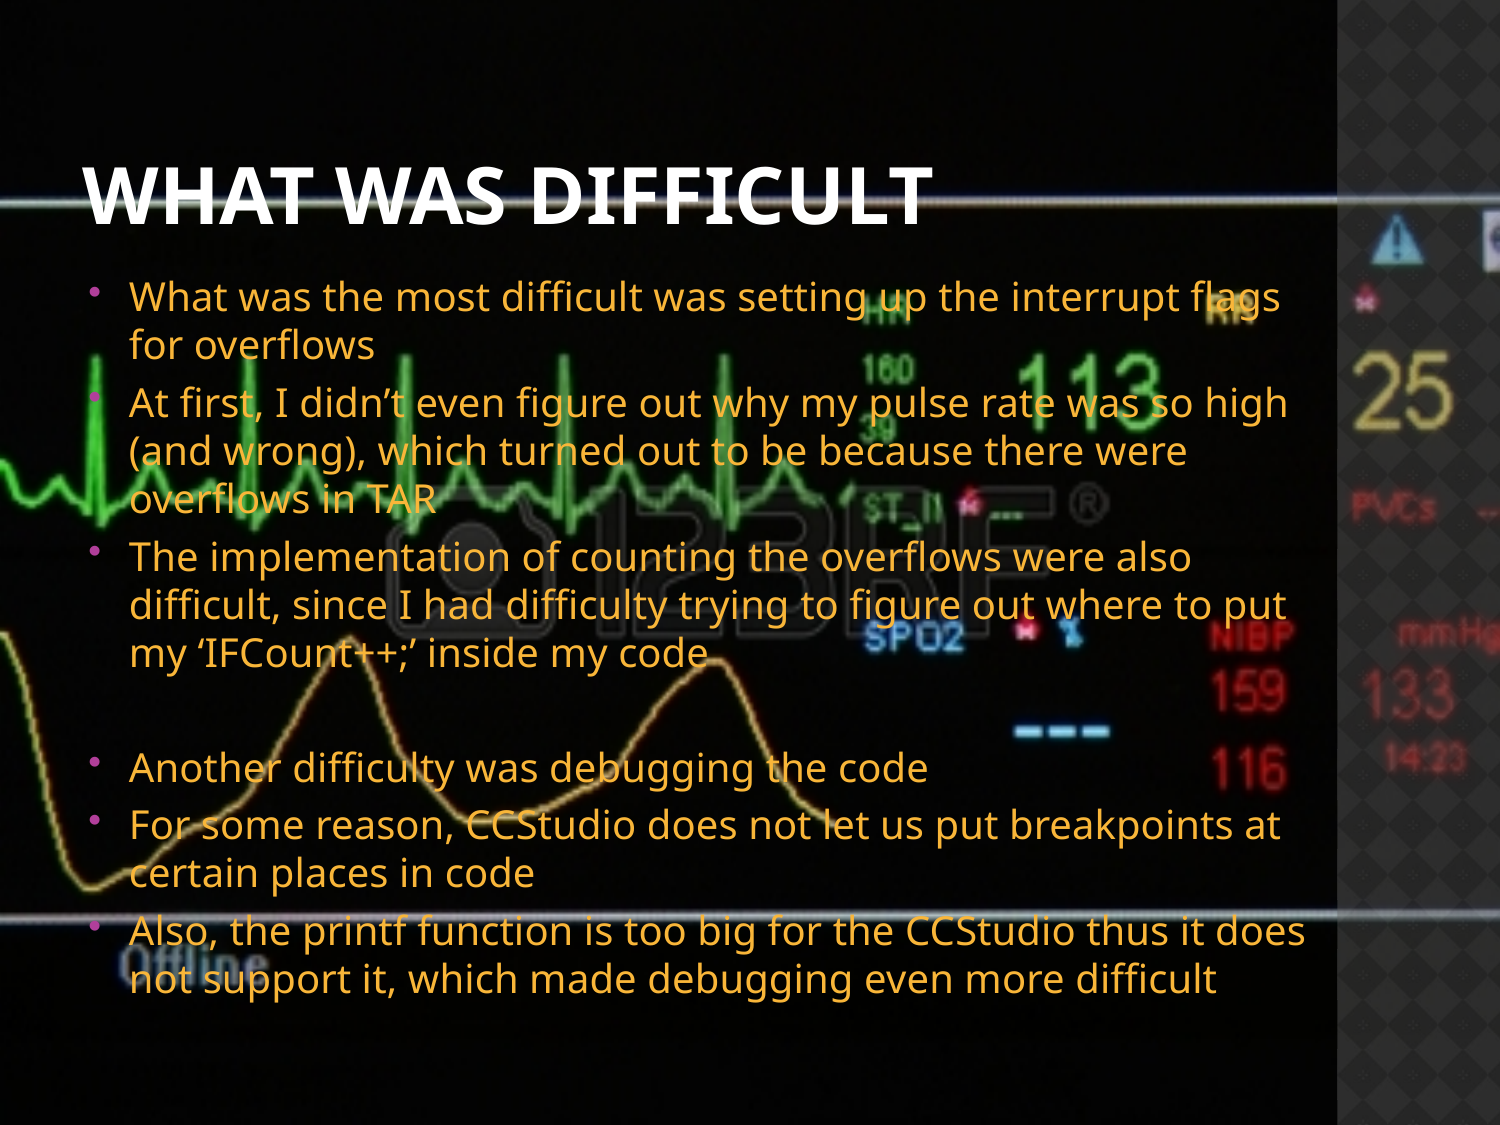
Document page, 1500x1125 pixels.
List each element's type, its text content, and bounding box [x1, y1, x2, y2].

title What was difficult [75, 52, 1263, 240]
picture [0, 0, 1500, 1125]
list What was the most difficult was setting up the interrupt flags for overflows At first, I didn’t even figure out why my pulse rate was so high (and wrong), which turned out to be because there were overflows in TAR The implementation of counting the overflows were also difficult, since I had difficulty trying to figure out where to put my ‘IFCount++;’ inside my code Another difficulty was debugging the code For some reason, CCStudio does not let us put breakpoints at certain places in code Also, the printf function is too big for the CCStudio thus it does not support it, which made debugging even more difficult [75, 264, 1329, 1059]
